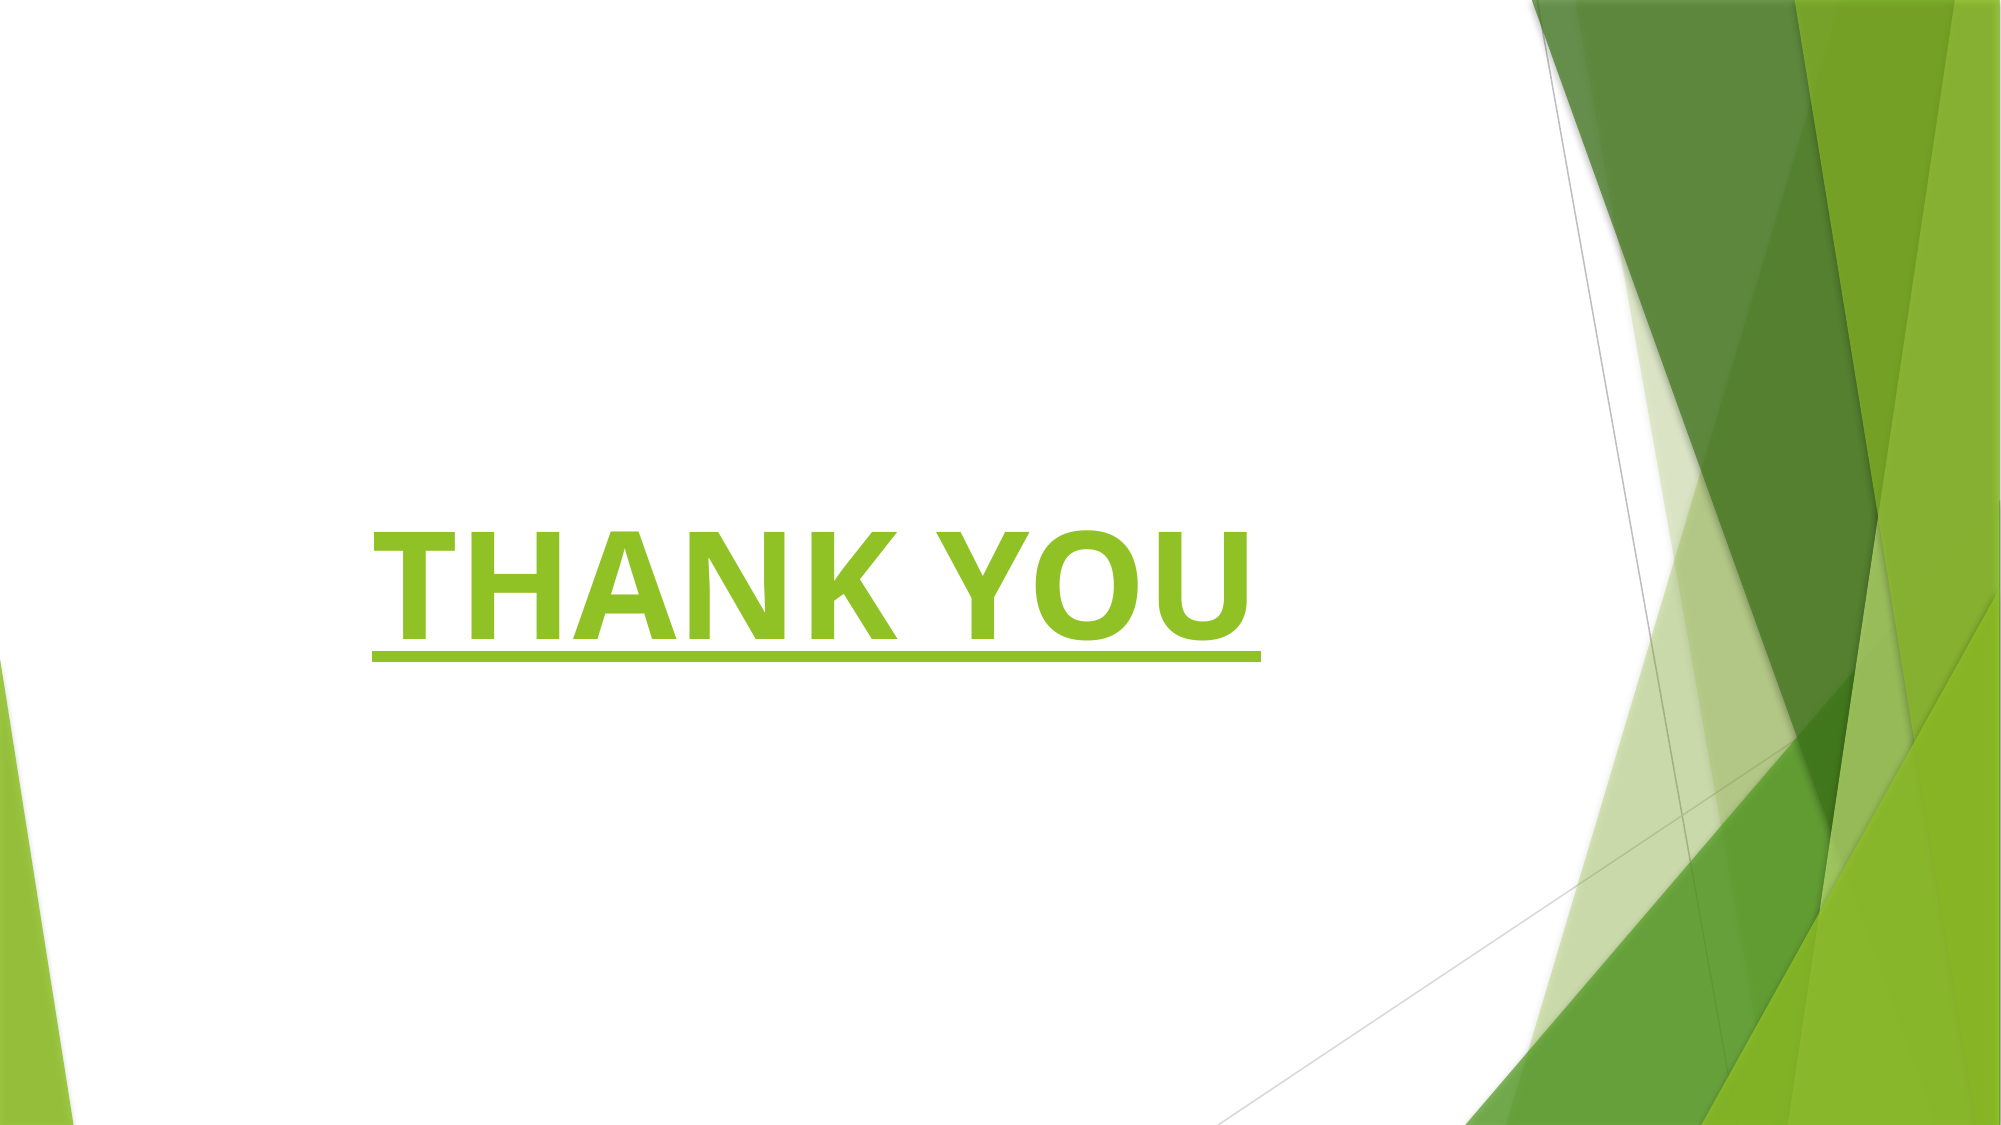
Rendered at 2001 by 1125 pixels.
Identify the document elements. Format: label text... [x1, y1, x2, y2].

title THANK YOU [111, 482, 1522, 699]
